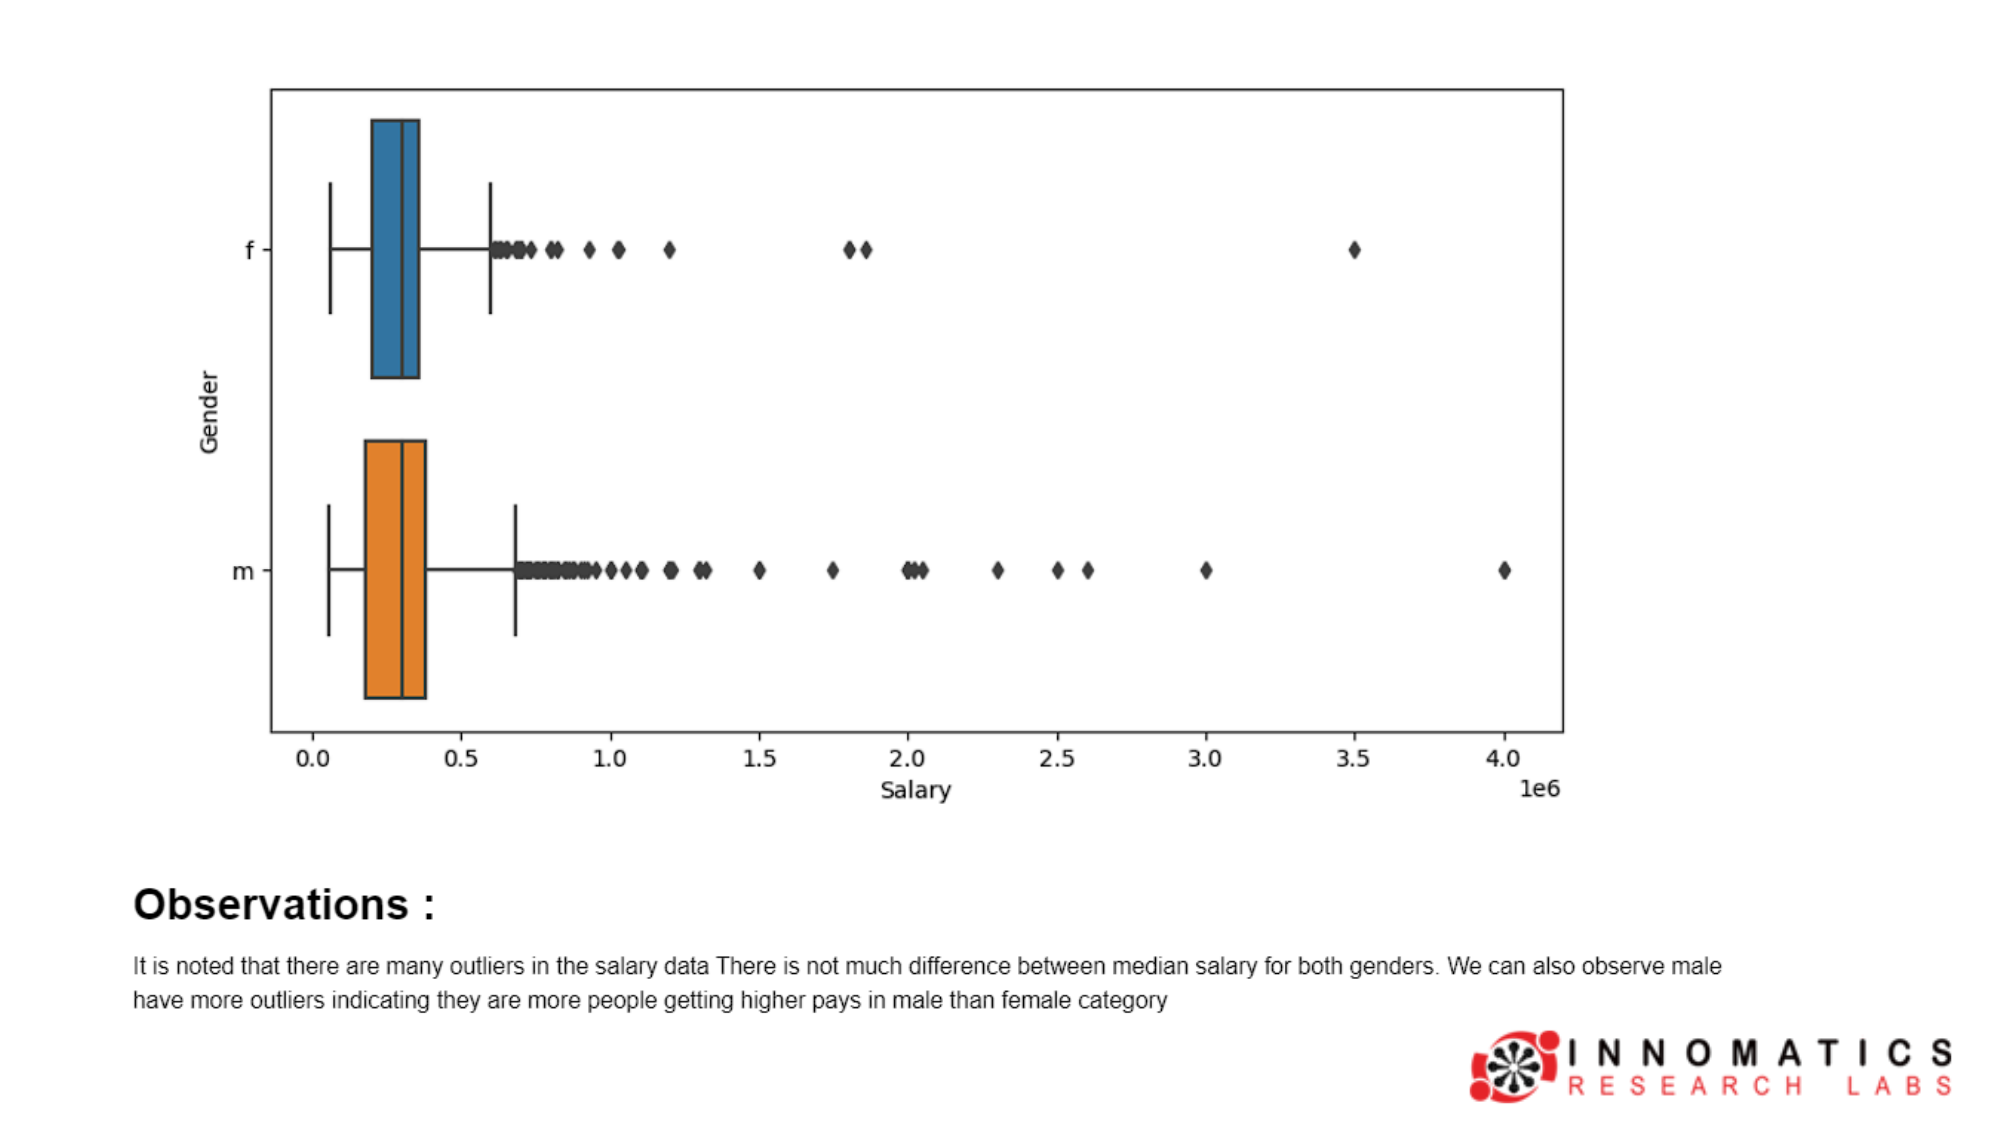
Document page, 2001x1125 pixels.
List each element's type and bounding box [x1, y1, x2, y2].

picture [123, 65, 1975, 1125]
